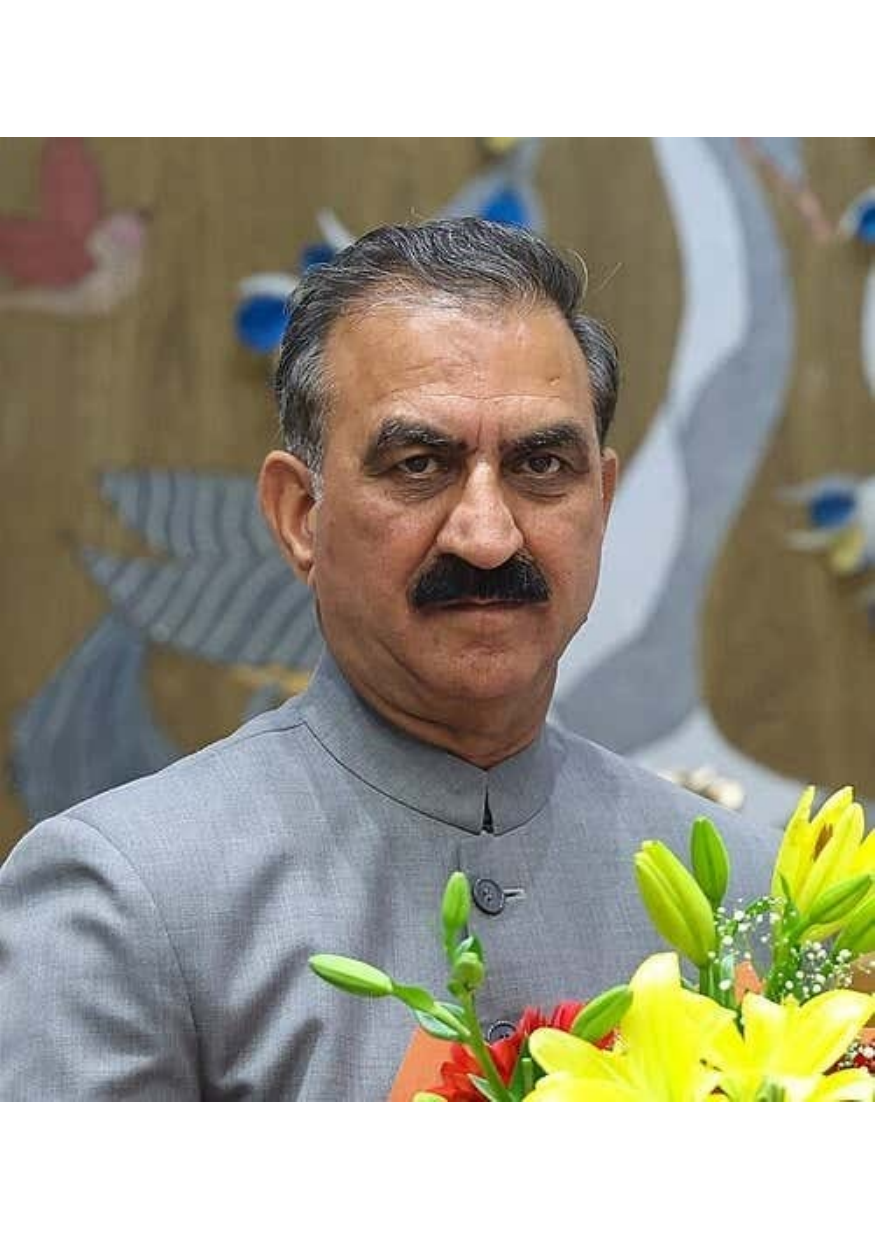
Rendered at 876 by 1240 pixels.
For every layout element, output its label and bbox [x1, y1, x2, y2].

picture [0, 137, 875, 1103]
